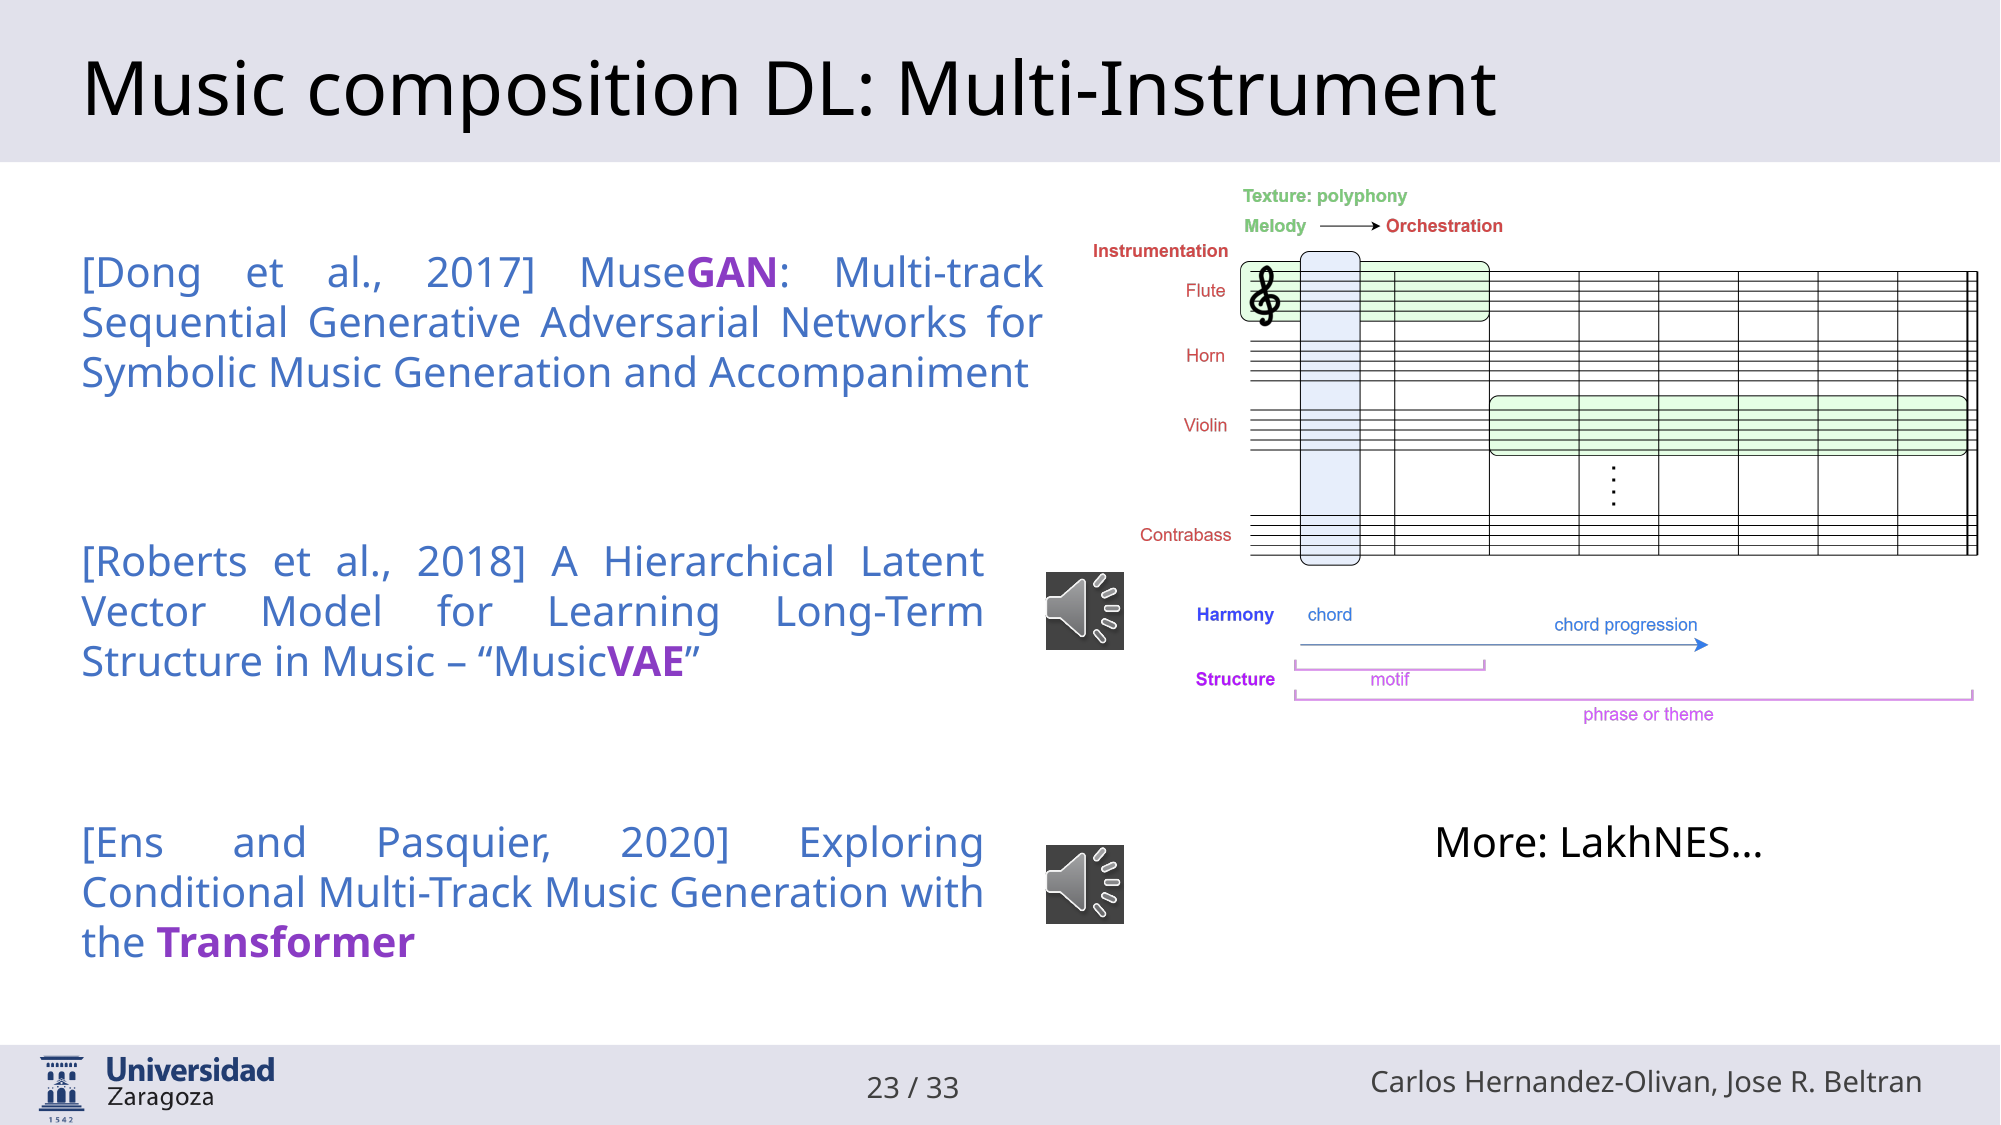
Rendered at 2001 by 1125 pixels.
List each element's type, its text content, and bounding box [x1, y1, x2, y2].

text_box [Ens and Pasquier, 2020] Exploring Conditional Multi-Track Music Generation with the Transformer [66, 808, 1000, 973]
text_box [317, 1044, 2000, 1125]
picture [0, 1029, 317, 1125]
picture [1045, 186, 1979, 725]
text_box 23 / 33 [851, 1062, 975, 1113]
text_box [Roberts et al., 2018] A Hierarchical Latent Vector Model for Learning Long-Term Structure in Music – “MusicVAE” [66, 527, 1000, 693]
text_box [Dong et al., 2017] MuseGAN: Multi-track Sequential Generative Adversarial Networks for Symbolic Music Generation and Accompaniment [66, 238, 1059, 403]
text_box More: LakhNES… [1419, 808, 1811, 874]
text_box Carlos Hernandez-Olivan, Jose R. Beltran [1355, 1056, 1939, 1106]
picture [1045, 844, 1126, 925]
text_box [0, 0, 2000, 163]
text_box Music composition DL: Multi-Instrument [66, 33, 1918, 139]
